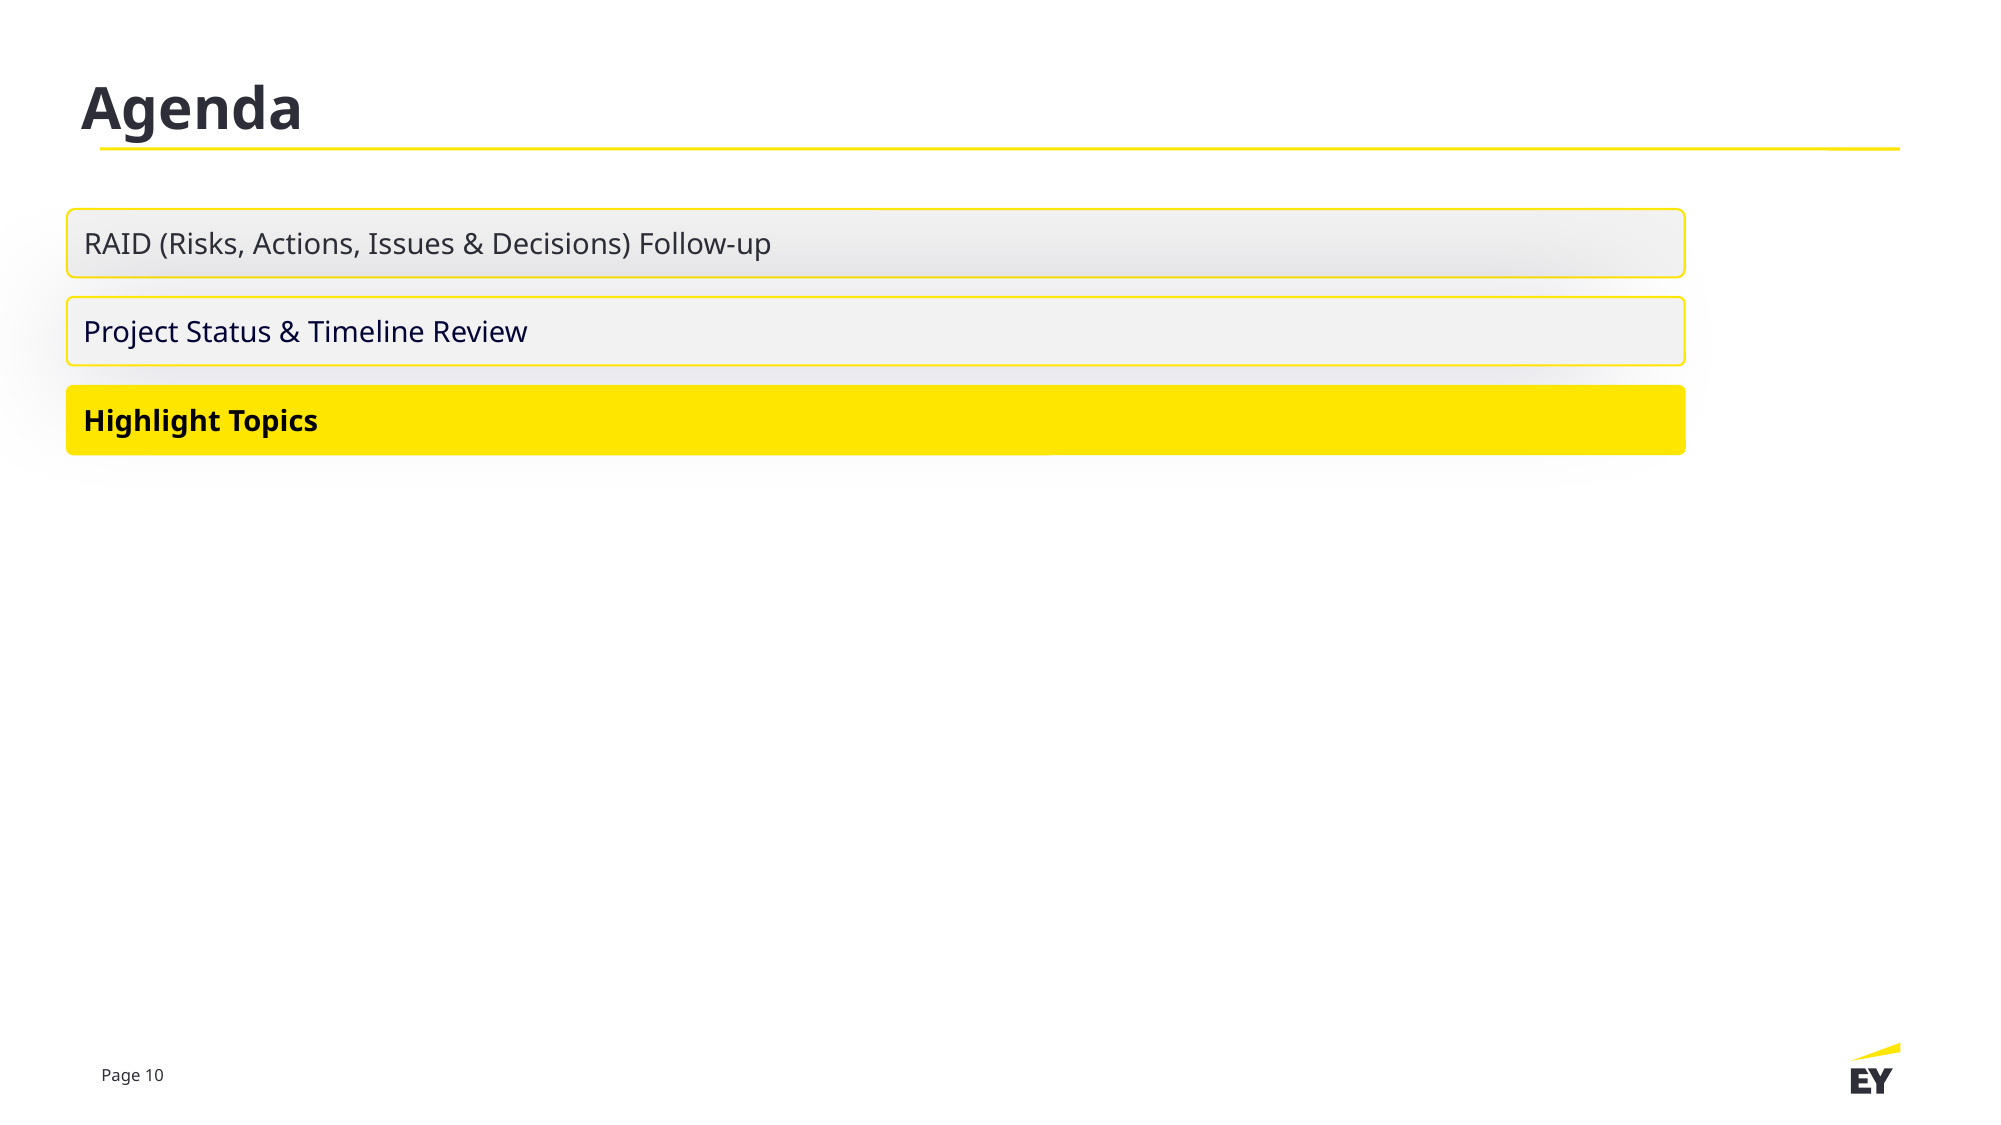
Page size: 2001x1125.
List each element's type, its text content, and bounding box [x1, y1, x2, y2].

text_box Highlight Topics [66, 385, 1685, 455]
text_box Project Status & Timeline Review [66, 296, 1685, 366]
text_box RAID (Risks, Actions, Issues & Decisions) Follow-up [64, 206, 1687, 280]
text_box Agenda [66, 63, 1928, 129]
slide_number Page 10 [101, 1061, 210, 1092]
